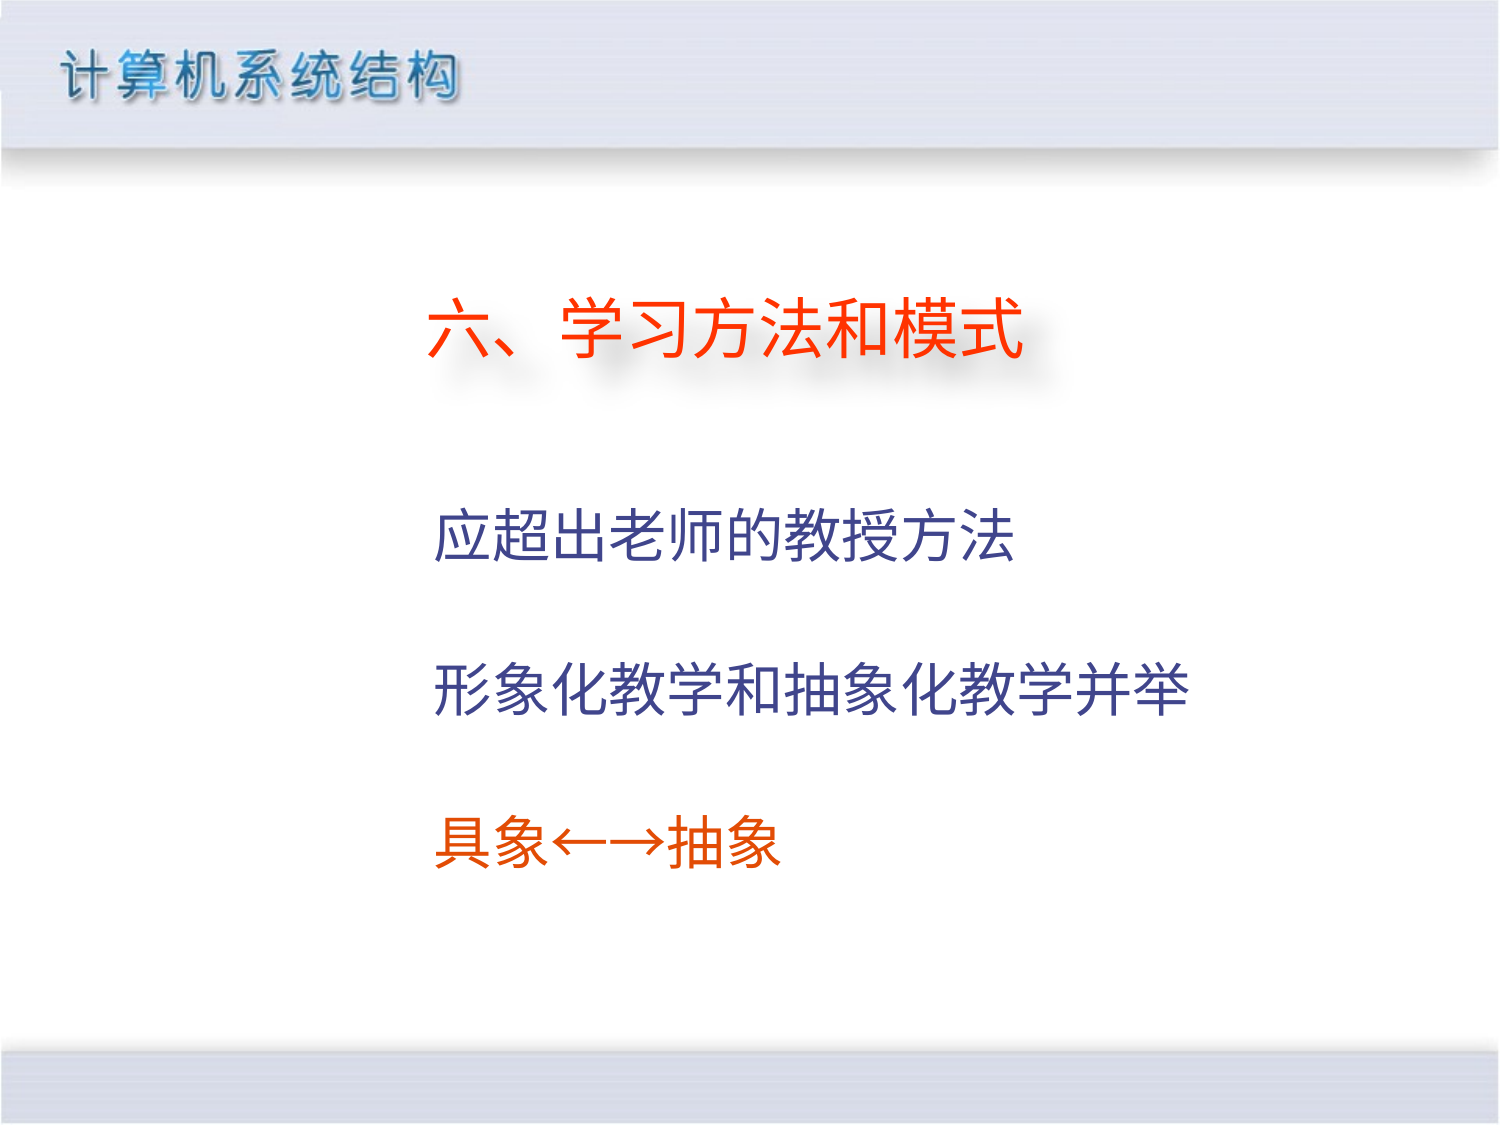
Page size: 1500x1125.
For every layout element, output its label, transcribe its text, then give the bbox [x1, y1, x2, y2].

picture [0, 0, 1500, 1125]
text_box 六、学习方法和模式 [410, 279, 1090, 374]
text_box 应超出老师的教授方法 [419, 491, 1157, 577]
text_box 形象化教学和抽象化教学并举 [419, 645, 1317, 730]
text_box 具象←→抽象 [419, 798, 1317, 884]
